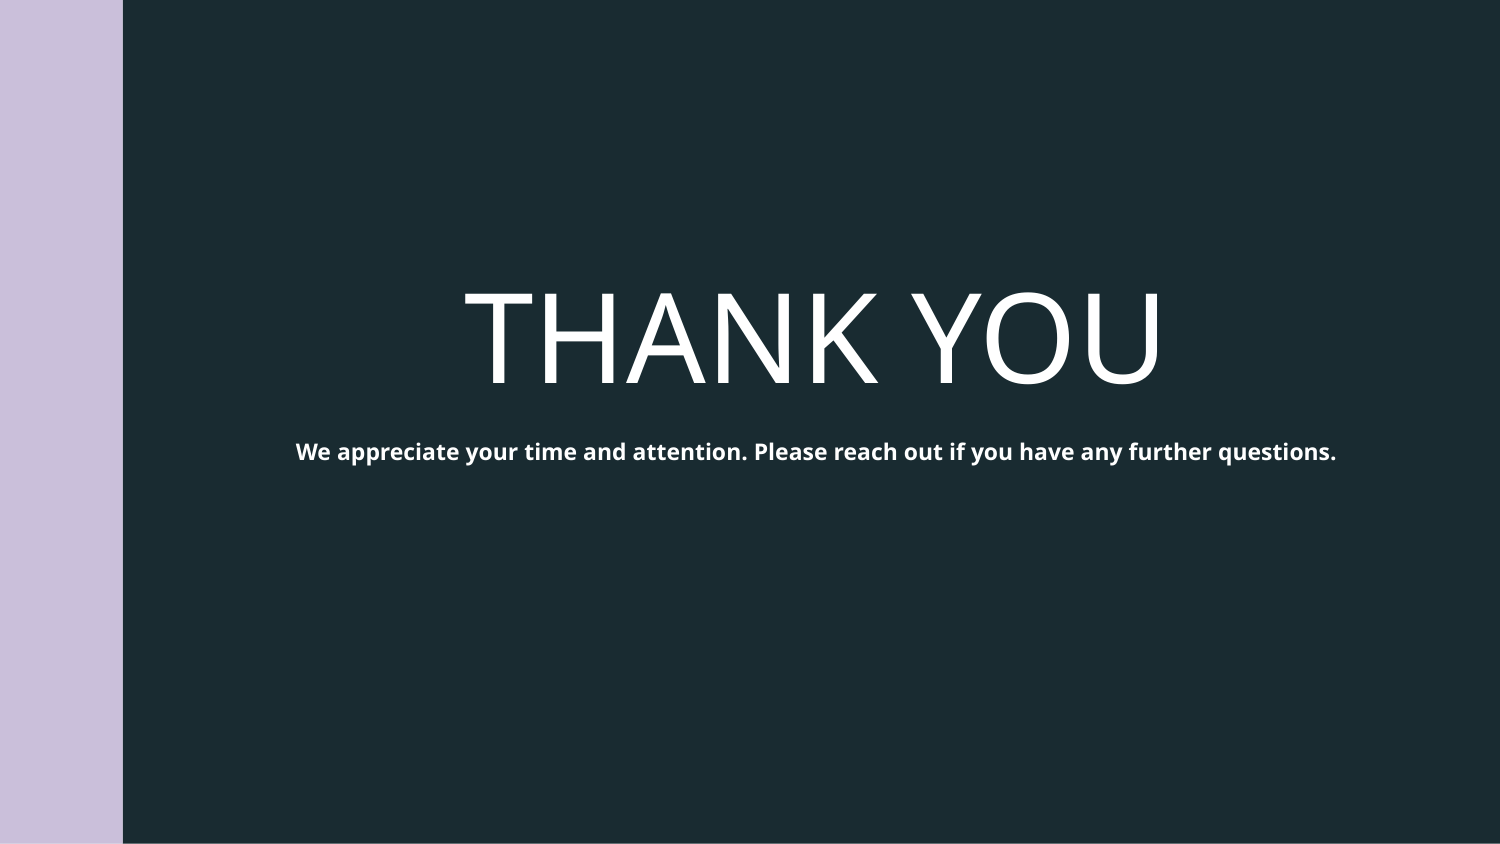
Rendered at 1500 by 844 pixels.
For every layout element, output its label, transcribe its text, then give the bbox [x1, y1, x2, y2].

title THANK YOU We appreciate your time and attention. Please reach out if you have any further questions. [271, 243, 1363, 573]
